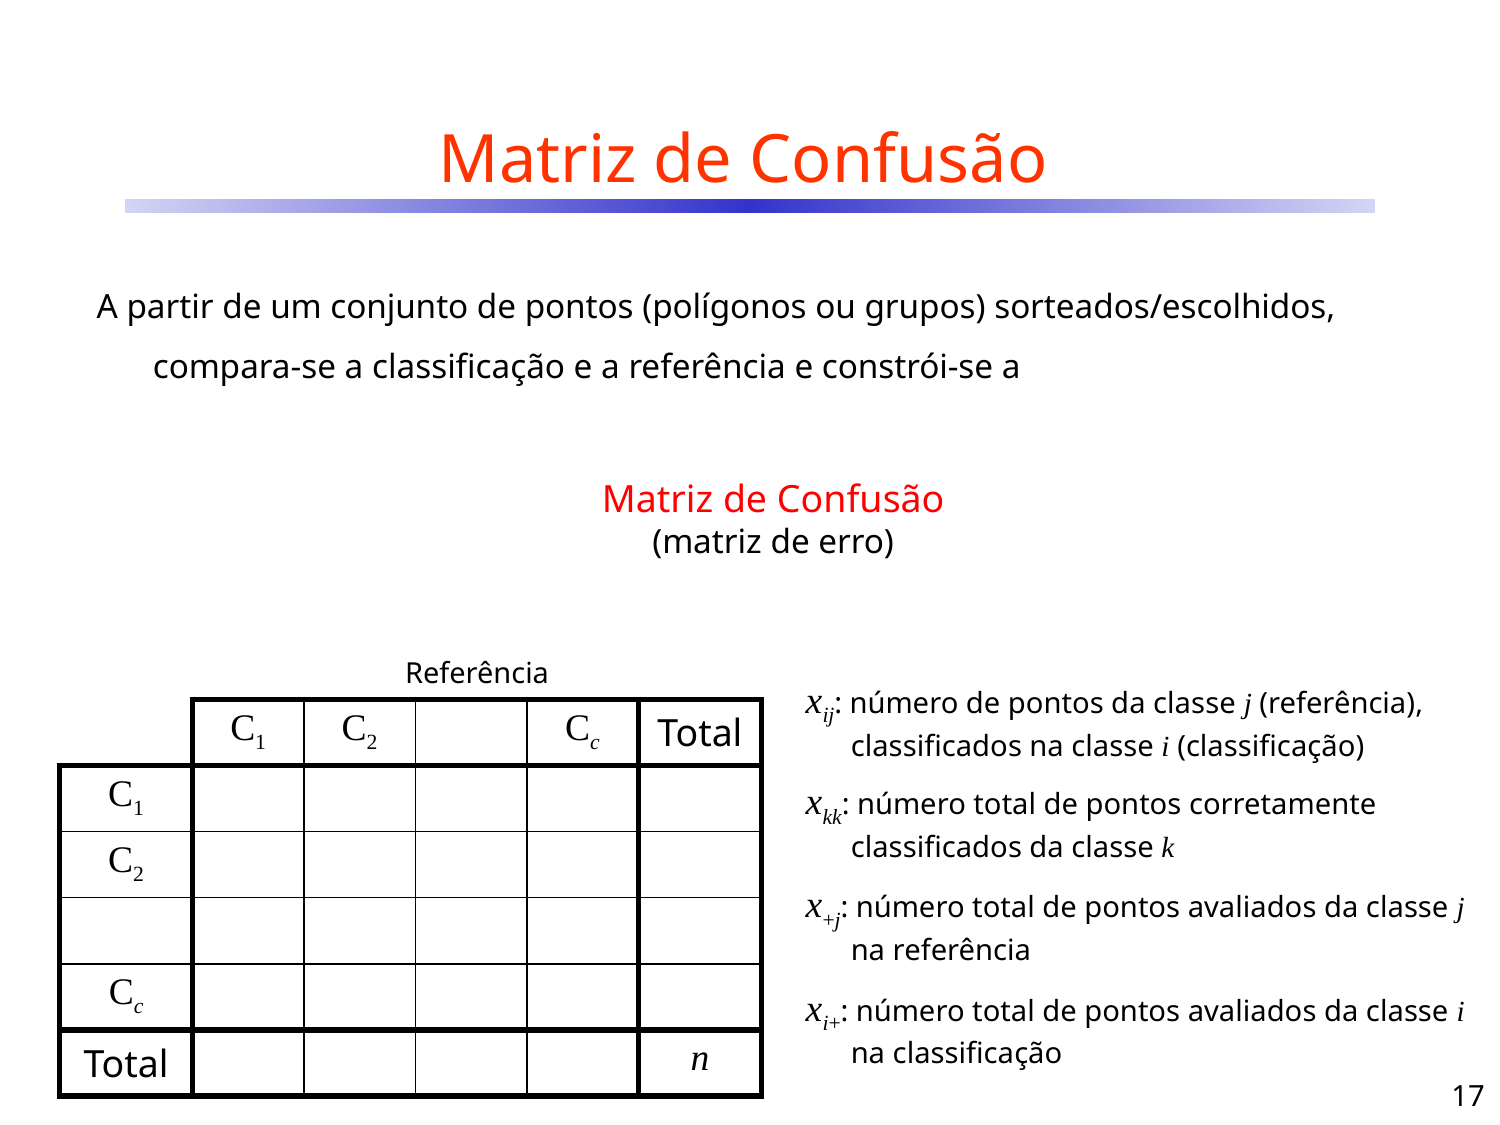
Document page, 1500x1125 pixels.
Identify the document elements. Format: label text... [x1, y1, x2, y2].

title Matriz de Confusão [49, 99, 1438, 213]
text_box xij: número de pontos da classe j (referência), classificados na classe i (classificação) xkk: número total de pontos corretamente classificados da classe k x+j: número total de pontos avaliados da classe j na referência xi+: número total de pontos avaliados da classe i na classificação [790, 668, 1483, 1077]
slide_number 17 [1187, 1049, 1500, 1125]
text_box A partir de um conjunto de pontos (polígonos ou grupos) sorteados/escolhidos, compara-se a classificação e a referência e constrói-se a Matriz de Confusão (matriz de erro) [81, 257, 1465, 568]
